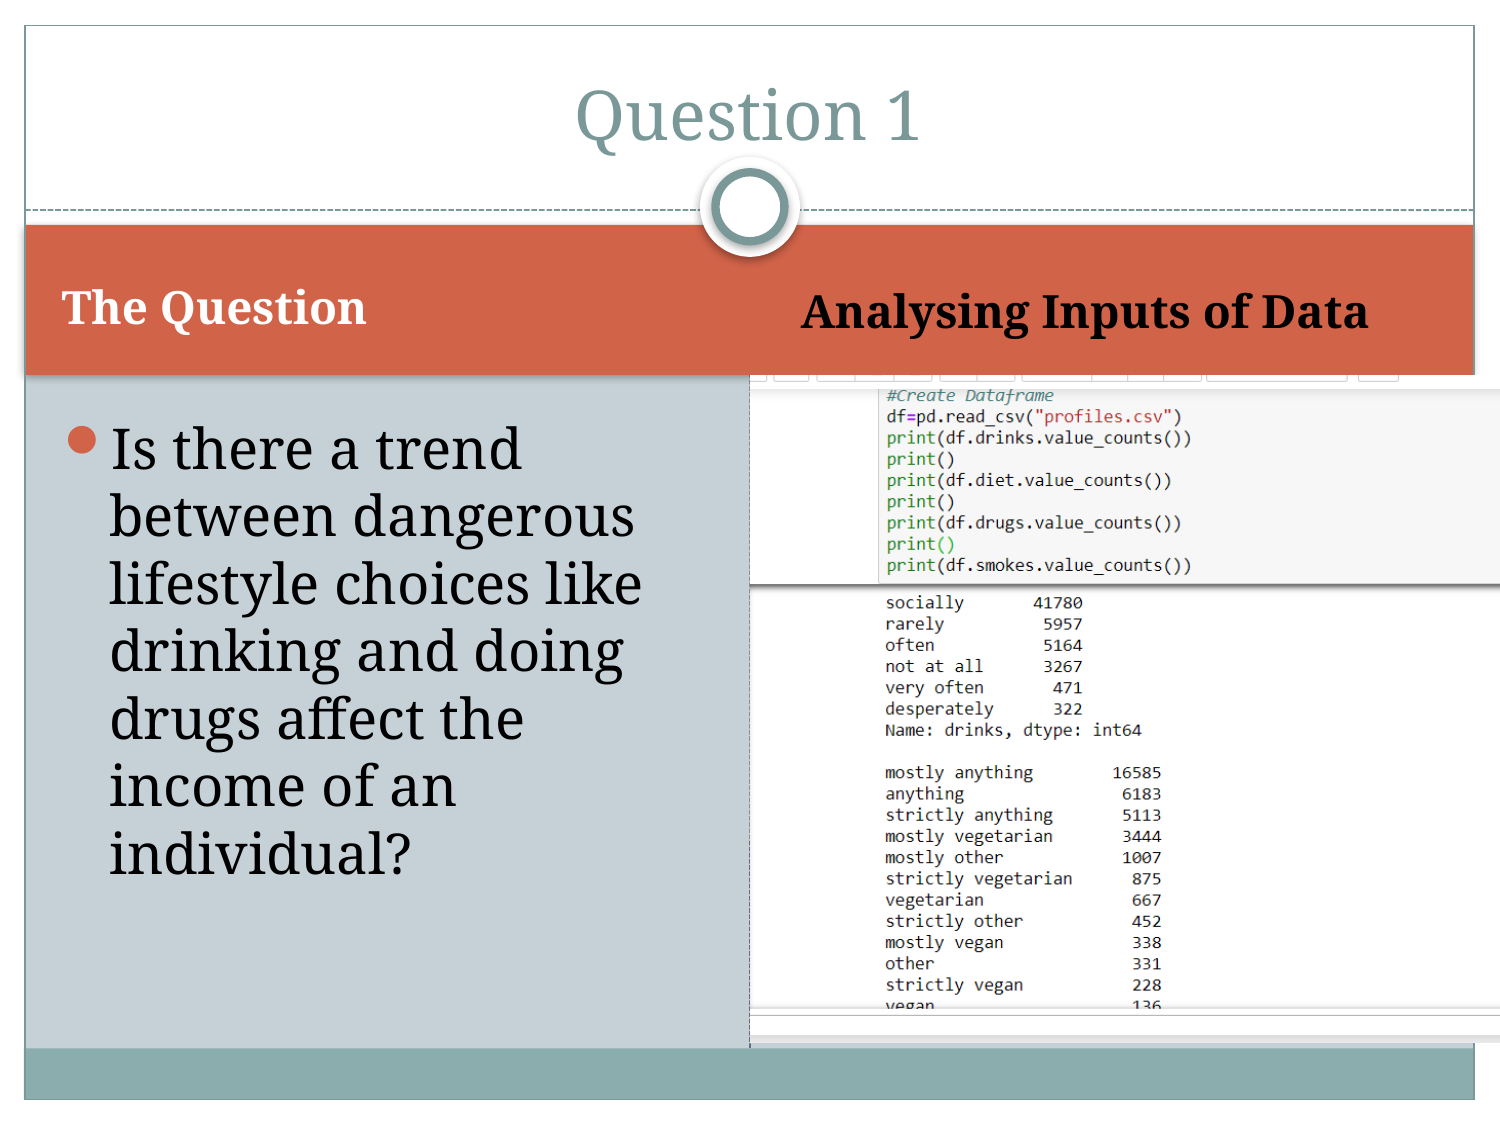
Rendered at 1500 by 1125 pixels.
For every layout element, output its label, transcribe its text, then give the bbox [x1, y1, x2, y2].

list The Question [46, 245, 711, 368]
title Question 1 [49, 37, 1450, 162]
list Analysing Inputs of Data [785, 249, 1450, 371]
list Is there a trend between dangerous lifestyle choices like drinking and doing drugs affect the income of an individual? [49, 405, 713, 1032]
picture [749, 374, 1500, 1044]
